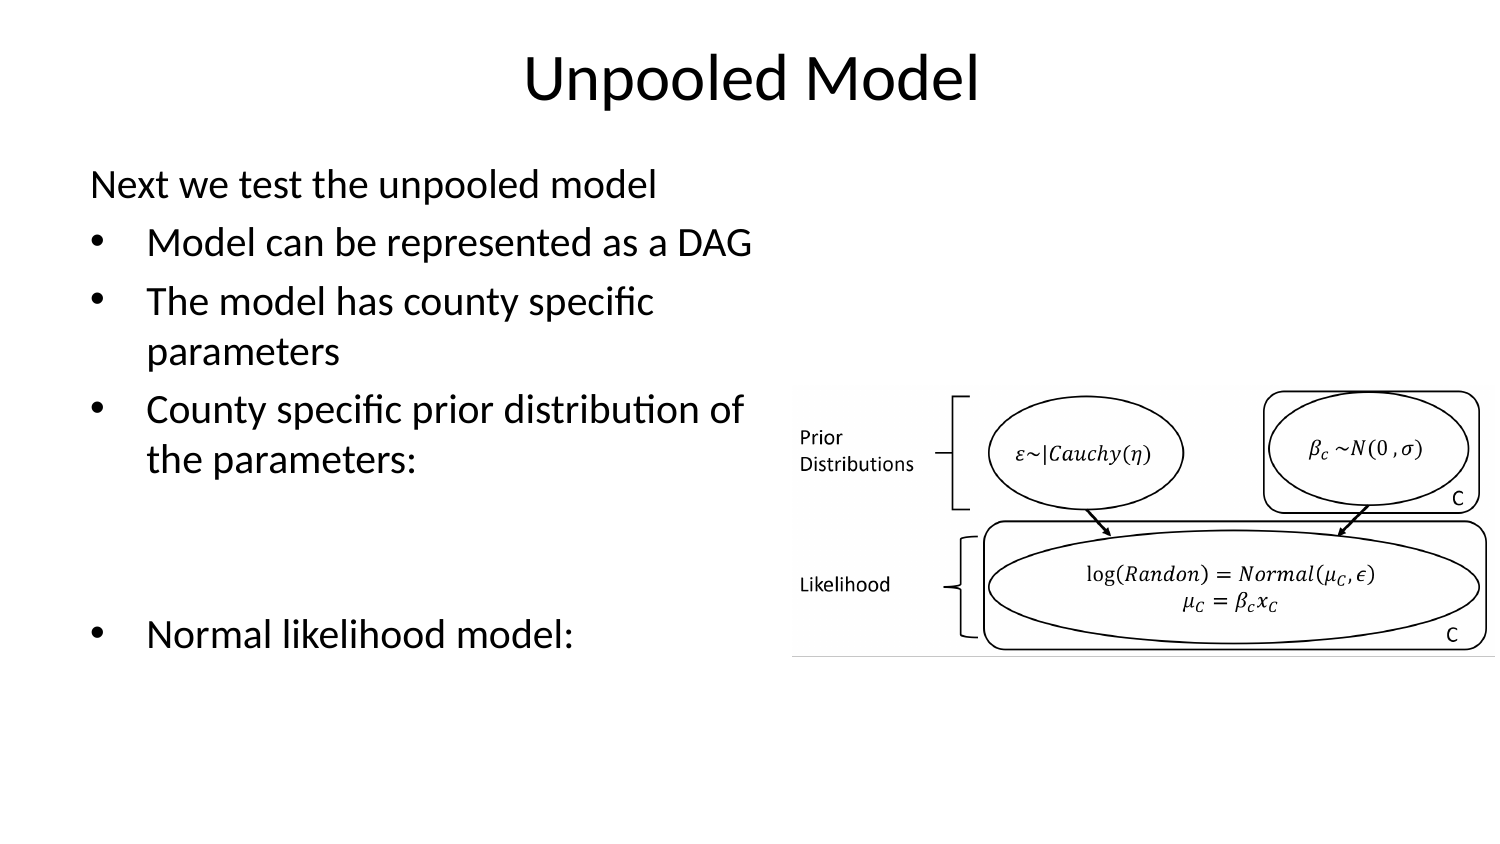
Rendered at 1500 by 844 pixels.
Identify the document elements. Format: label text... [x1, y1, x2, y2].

title Unpooled Model [75, 33, 1429, 122]
picture [792, 385, 1496, 657]
